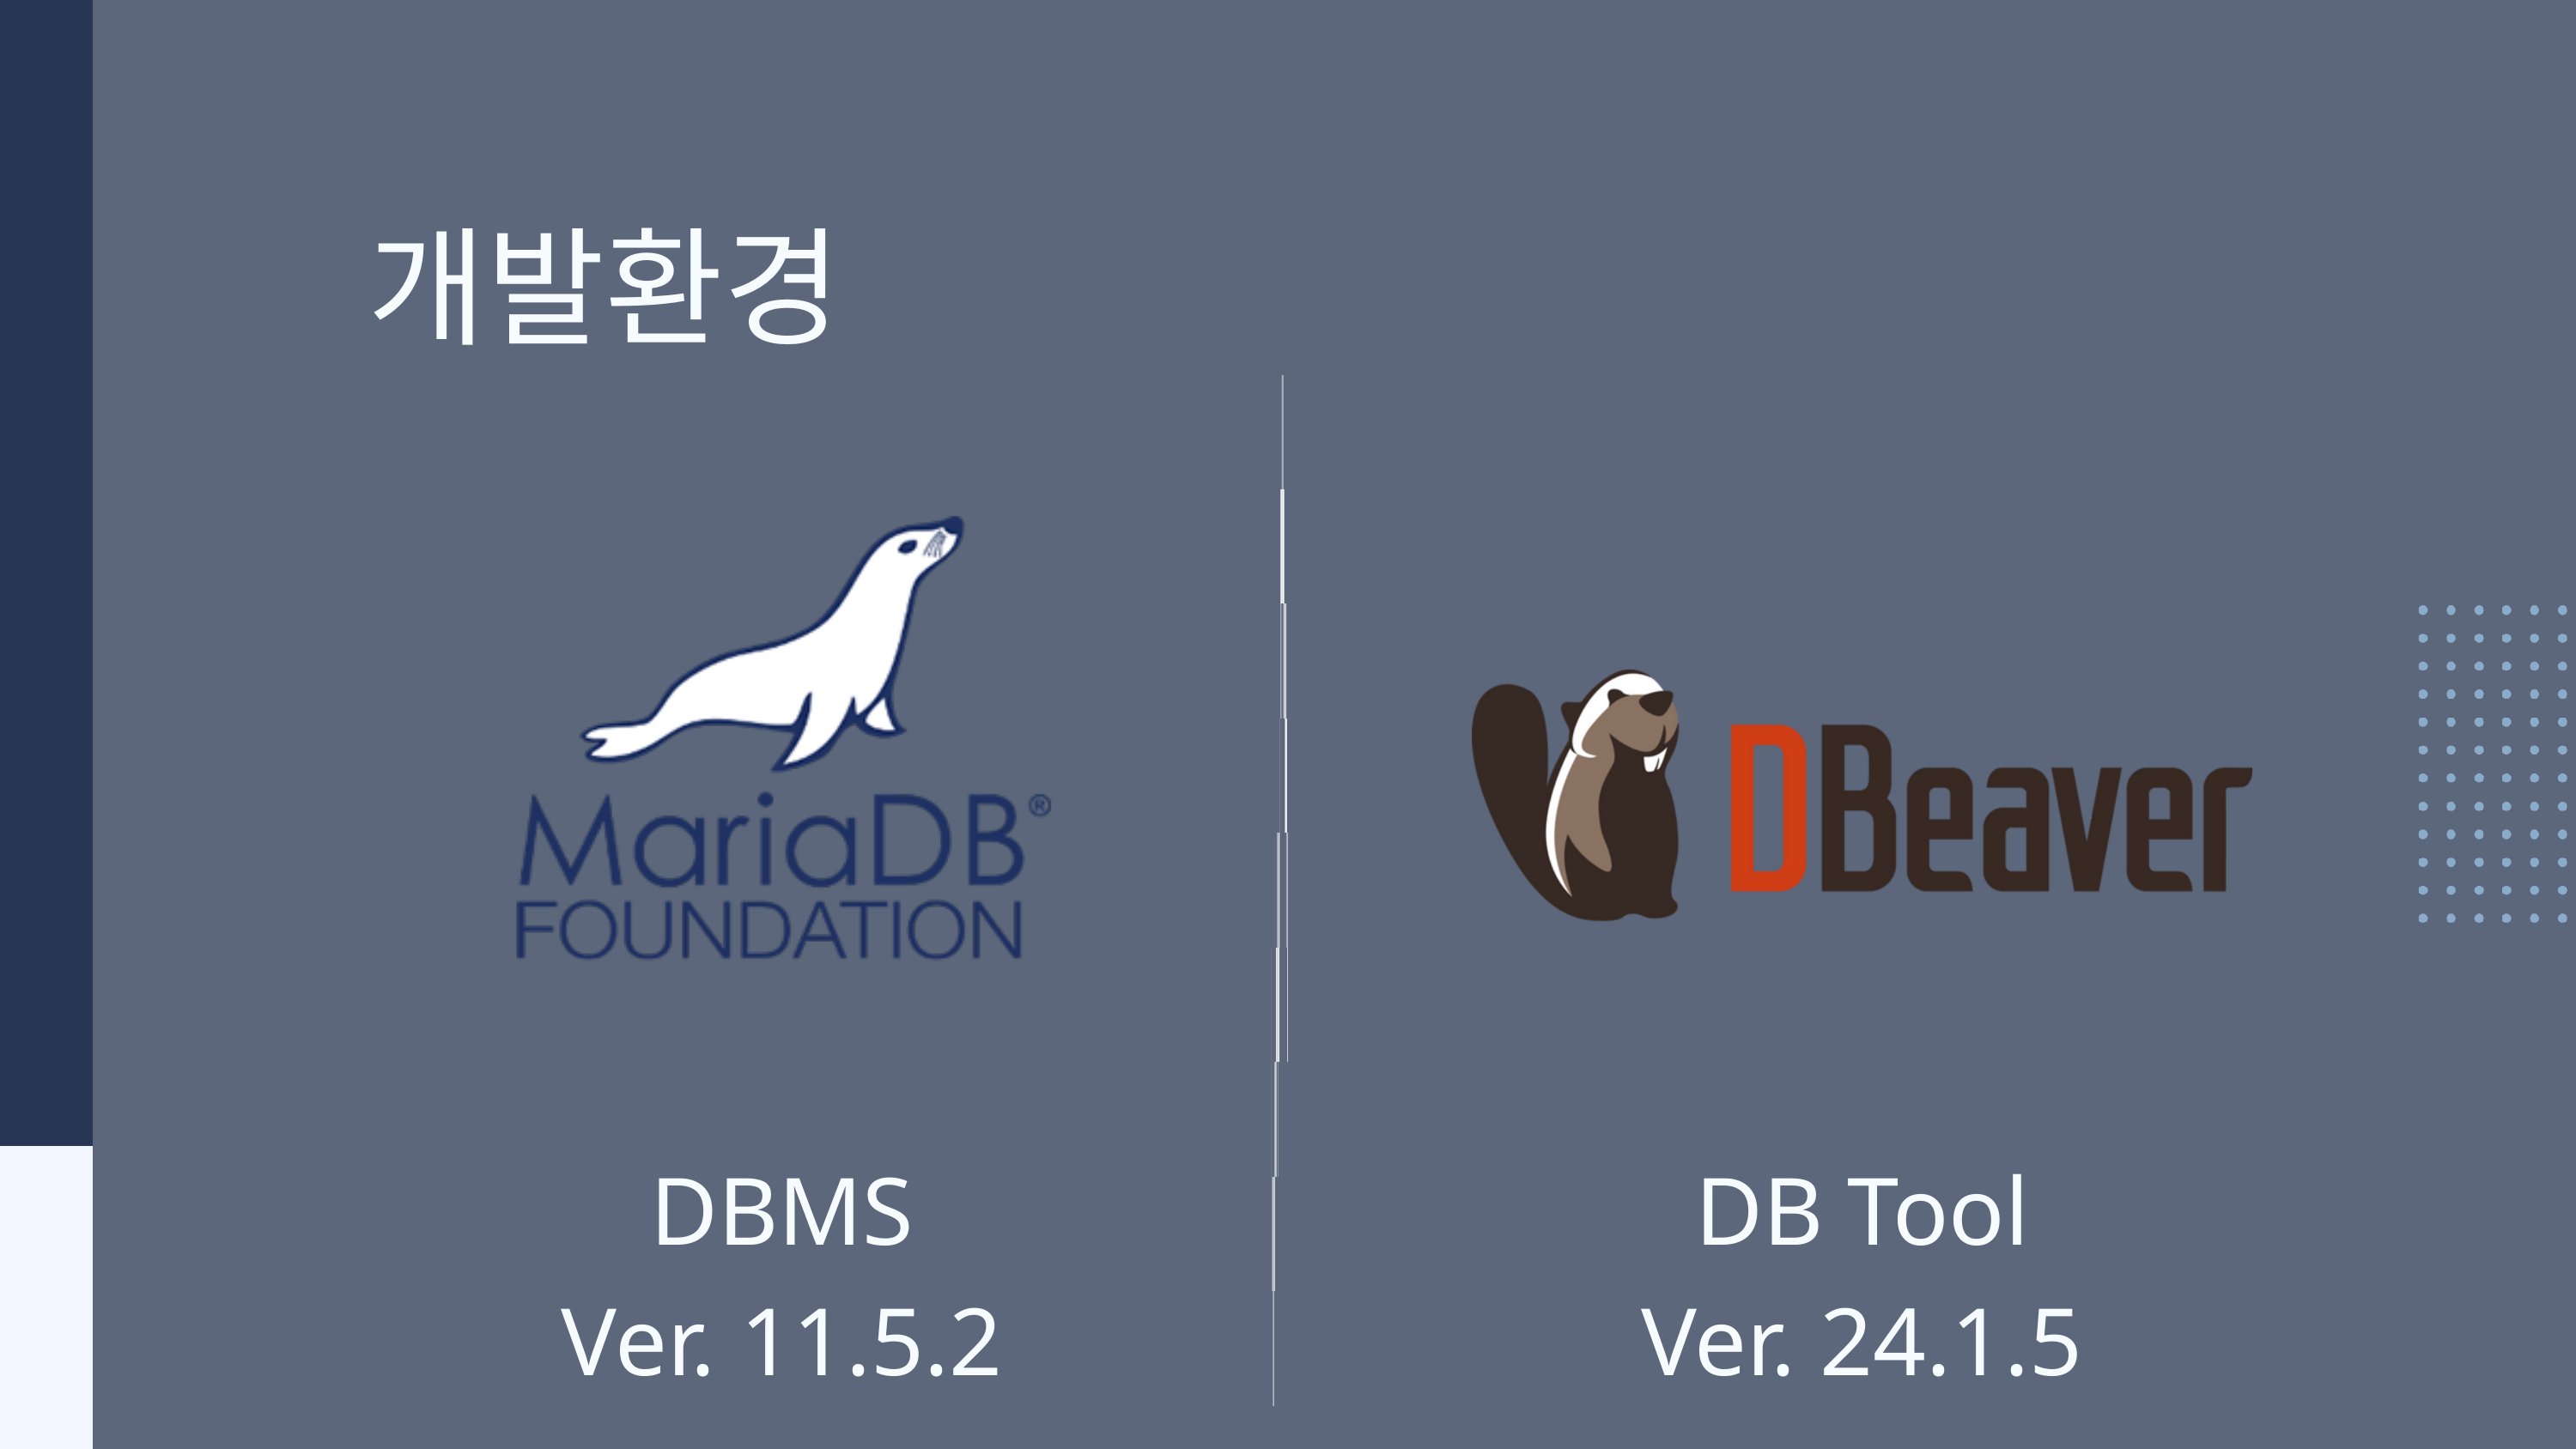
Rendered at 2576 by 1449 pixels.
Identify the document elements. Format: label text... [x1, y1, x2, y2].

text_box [276, 427, 1288, 1398]
text_box [2418, 605, 2576, 923]
text_box 개발환경 [368, 180, 1353, 361]
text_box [1405, 599, 2319, 1398]
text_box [0, 1145, 94, 1449]
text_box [0, 0, 94, 1145]
text_box [1271, 375, 1288, 427]
